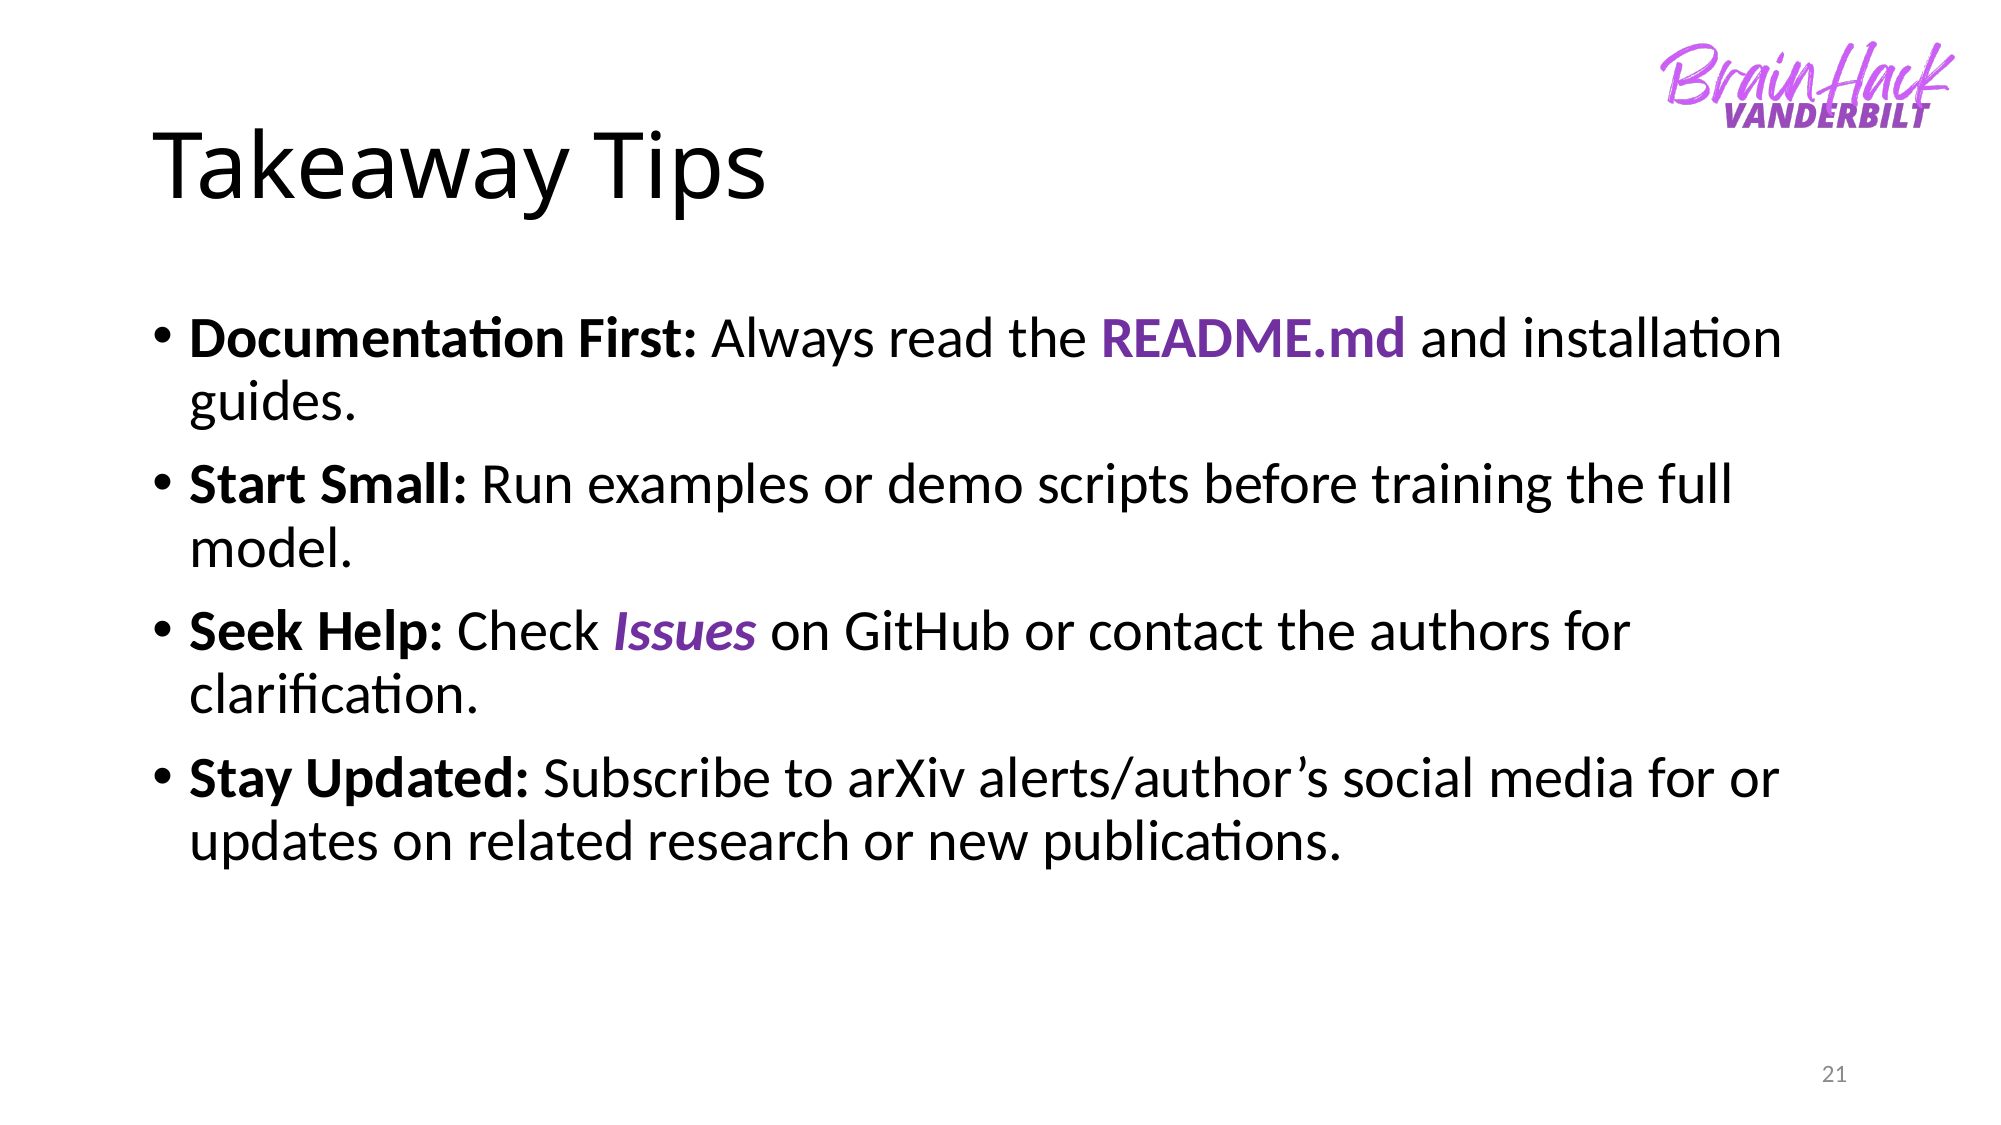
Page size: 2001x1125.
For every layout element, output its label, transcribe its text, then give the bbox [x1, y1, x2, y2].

title Takeaway Tips [137, 59, 1863, 278]
picture [1624, 30, 2000, 160]
list Documentation First: Always read the README.md and installation guides. Start Small: Run examples or demo scripts before training the full model. Seek Help: Check Issues on GitHub or contact the authors for clarification. Stay Updated: Subscribe to arXiv alerts/author’s social media for or updates on related research or new publications. [137, 299, 1863, 1014]
slide_number 21 [1412, 1042, 1863, 1103]
